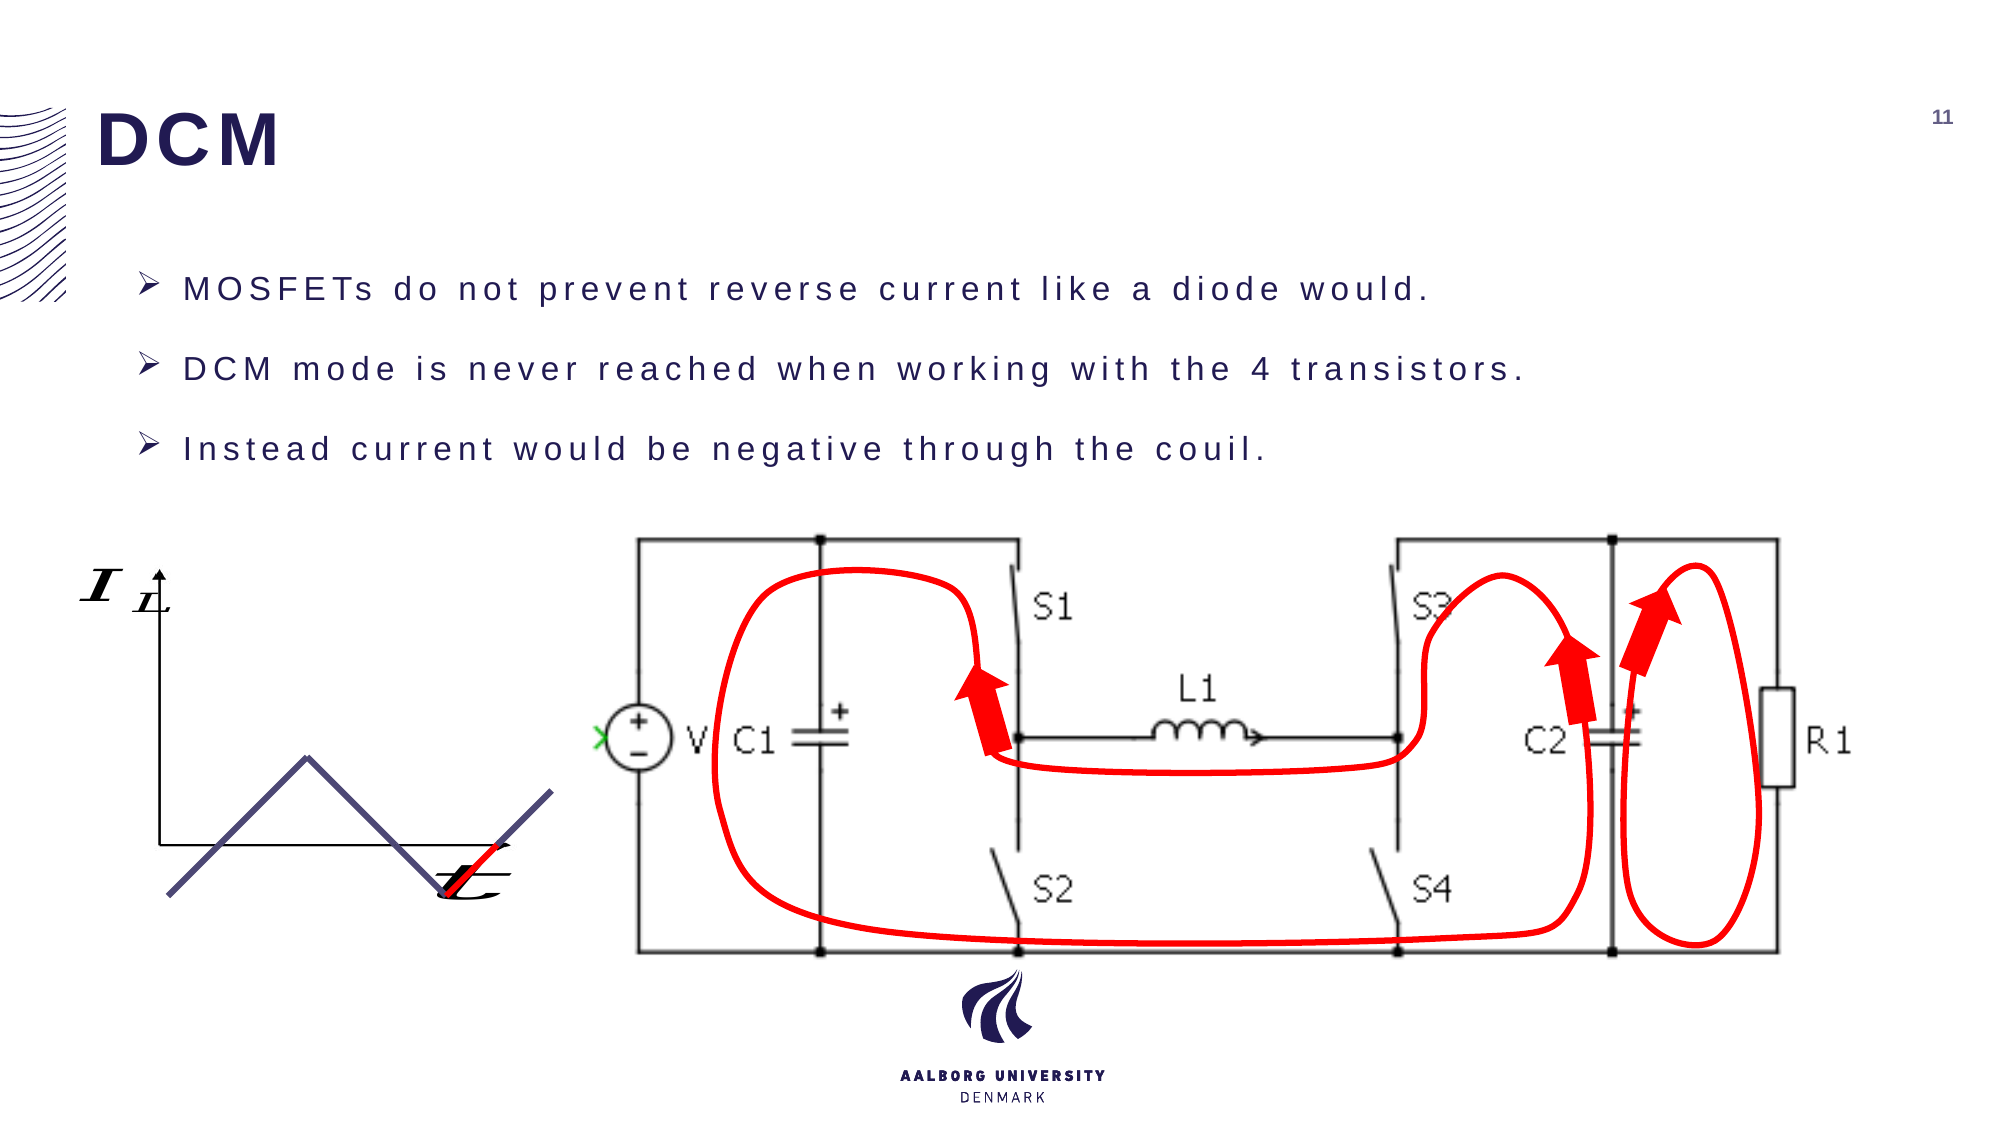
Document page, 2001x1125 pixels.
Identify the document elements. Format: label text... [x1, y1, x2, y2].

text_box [446, 844, 498, 896]
picture [149, 562, 527, 856]
slide_number 11 [1860, 97, 1954, 135]
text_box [167, 844, 220, 896]
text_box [307, 756, 396, 845]
title DCM [96, 58, 1837, 325]
picture [569, 526, 1861, 965]
text_box MOSFETs do not prevent reverse current like a diode would. DCM mode is never reached when working with the 4 transistors. Instead current would be negative through the couil. [121, 260, 1695, 475]
picture [220, 845, 395, 856]
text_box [395, 844, 446, 896]
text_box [219, 756, 307, 845]
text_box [497, 790, 552, 845]
picture [498, 845, 527, 856]
